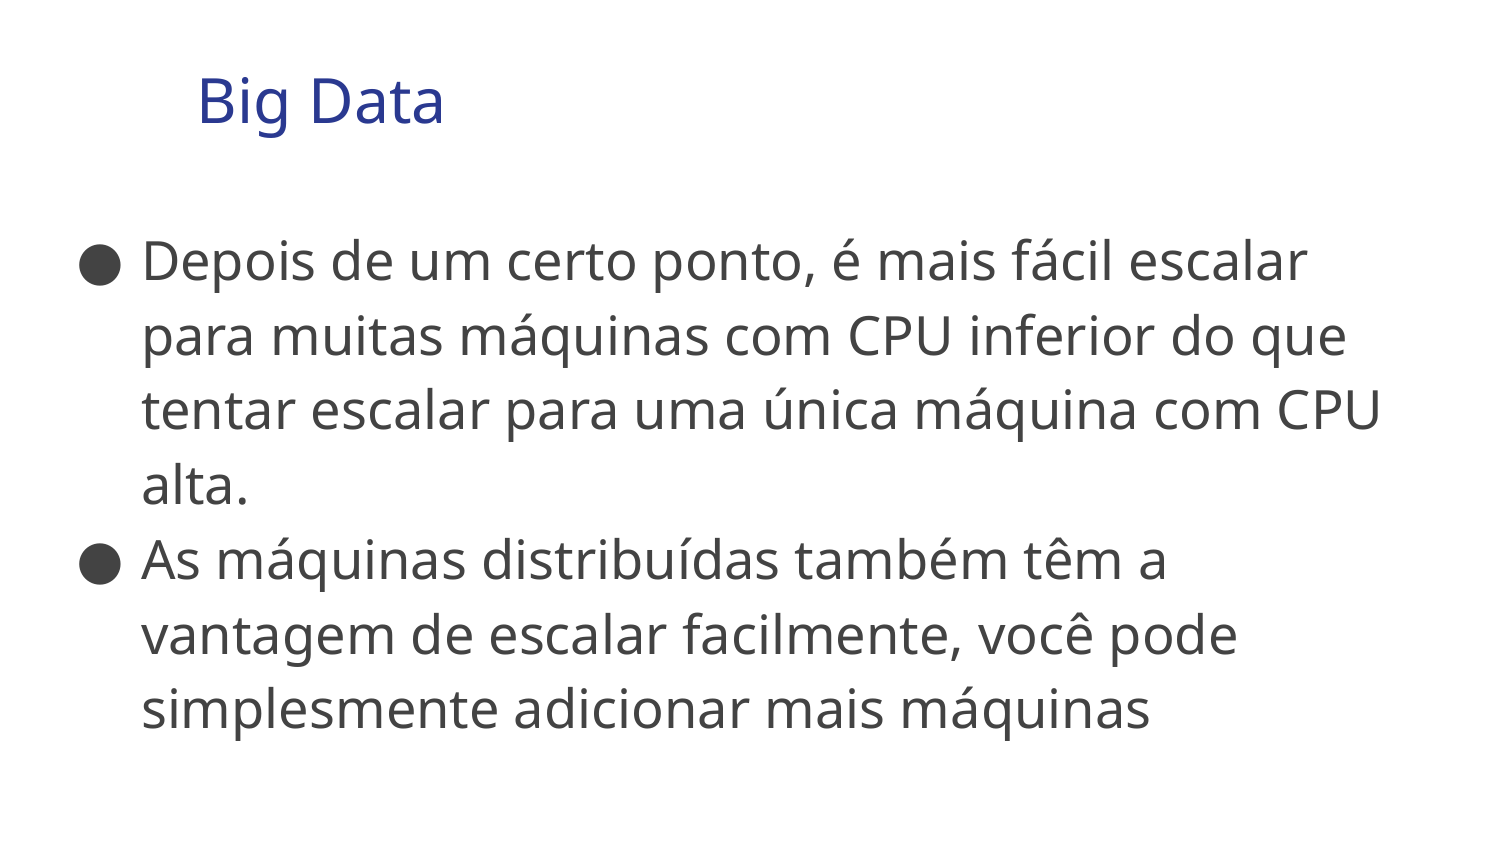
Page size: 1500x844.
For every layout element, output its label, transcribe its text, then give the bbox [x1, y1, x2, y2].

text_box [170, 34, 1330, 157]
text_box Depois de um certo ponto, é mais fácil escalar para muitas máquinas com CPU inferior do que tentar escalar para uma única máquina com CPU alta. As máquinas distribuídas também têm a vantagem de escalar facilmente, você pode simplesmente adicionar mais máquinas [51, 201, 1449, 750]
text_box Big Data [181, 45, 1500, 146]
